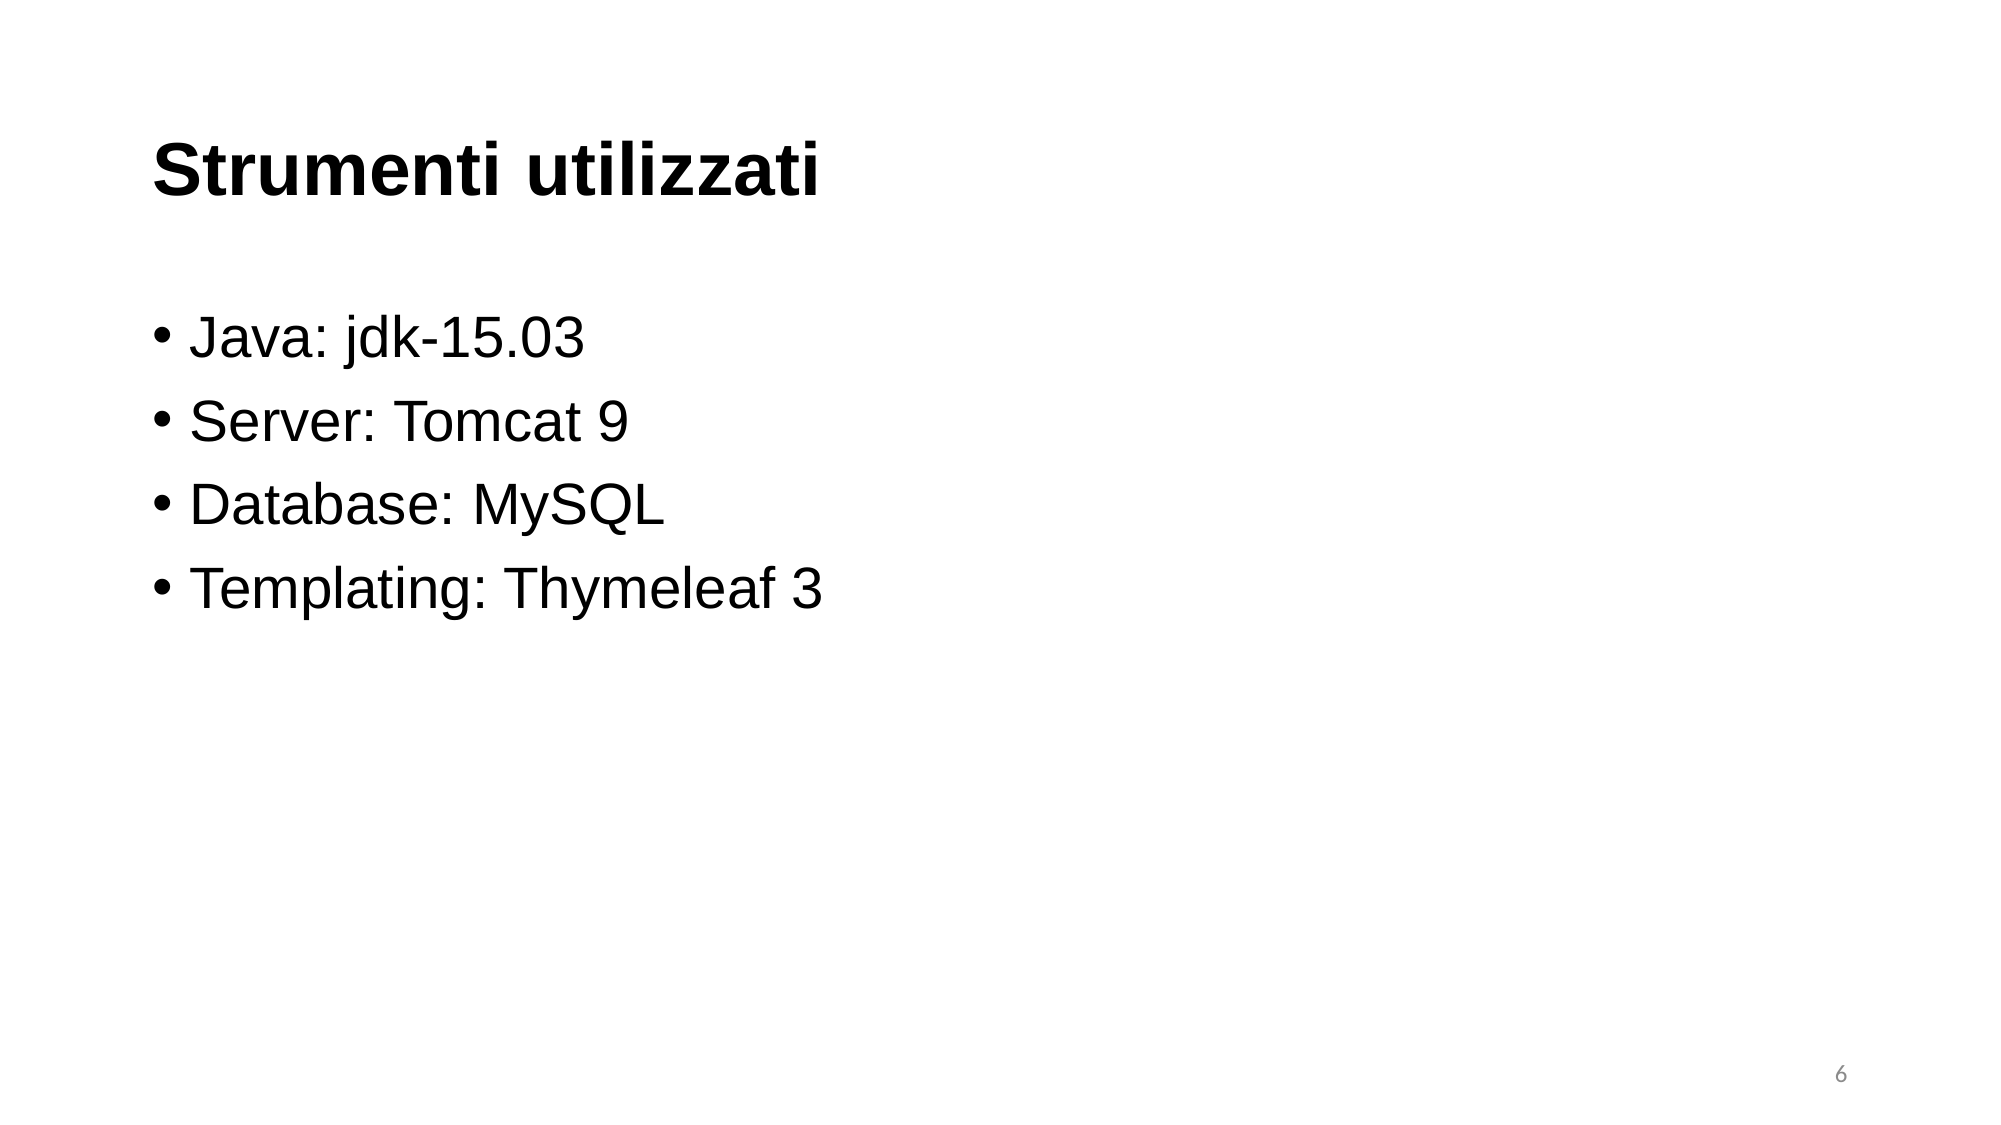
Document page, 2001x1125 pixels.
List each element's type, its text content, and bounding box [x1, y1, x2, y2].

list Java: jdk-15.03 Server: Tomcat 9 Database: MySQL Templating: Thymeleaf 3 [137, 299, 1863, 1014]
title Strumenti utilizzati [137, 59, 1863, 278]
slide_number 6 [1412, 1042, 1863, 1103]
